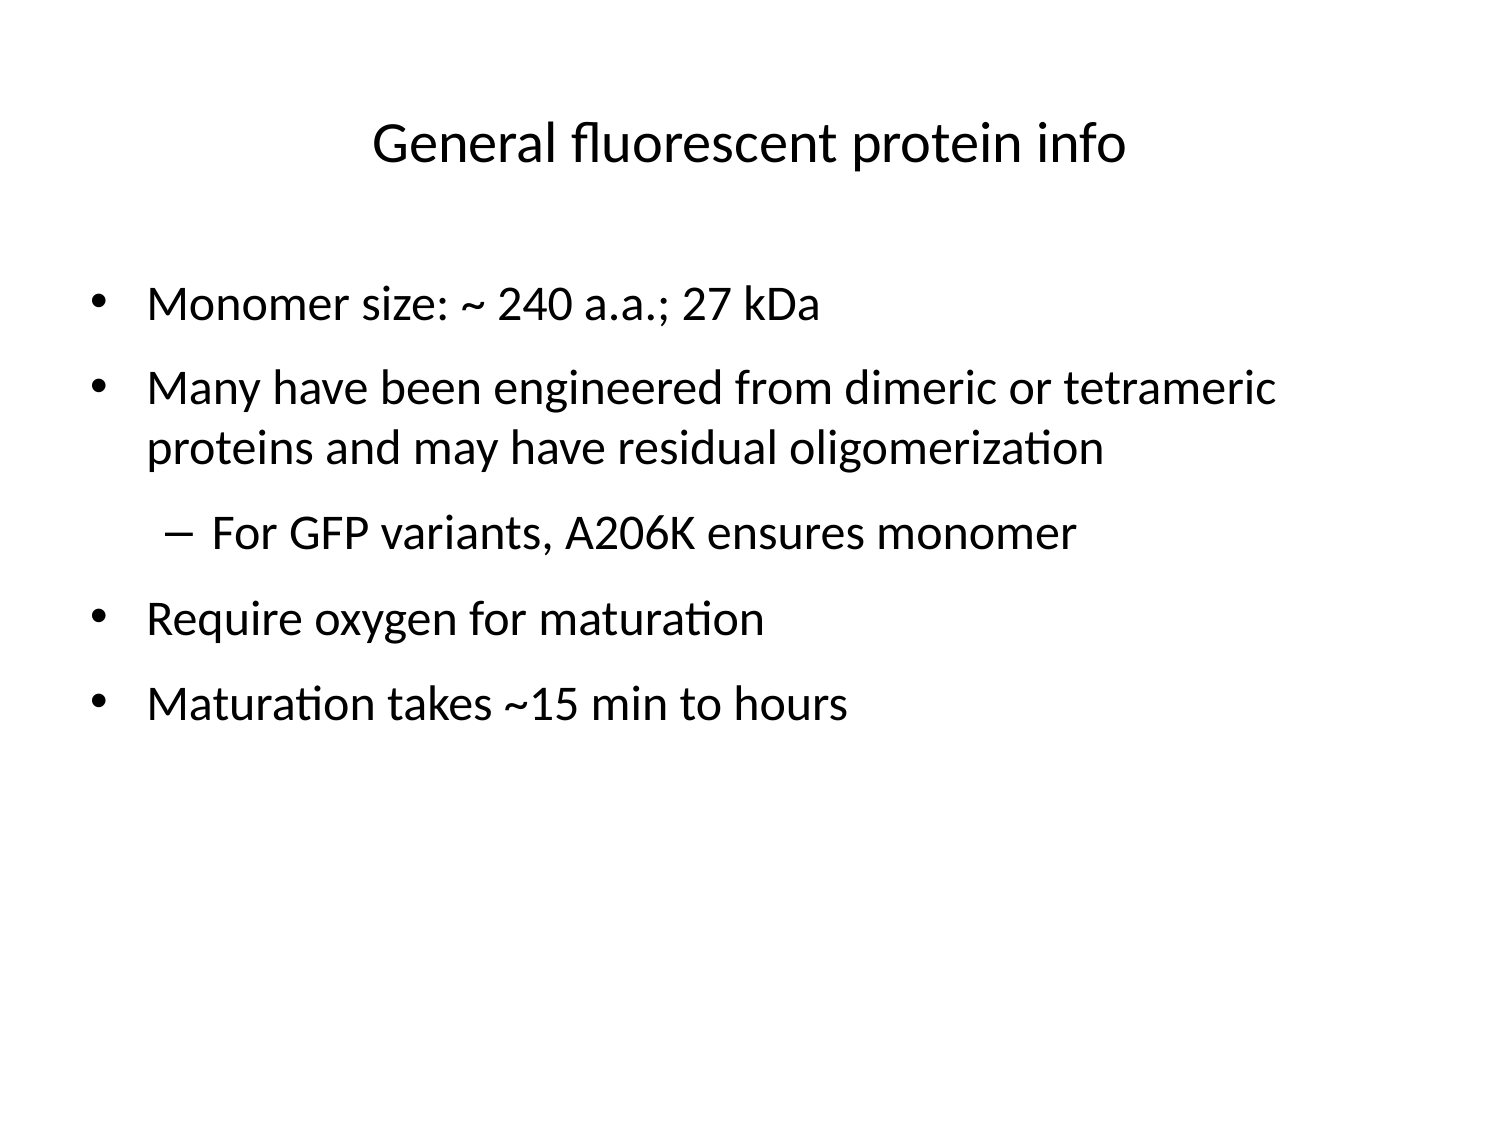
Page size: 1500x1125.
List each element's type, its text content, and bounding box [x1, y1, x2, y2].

title General fluorescent protein info [75, 45, 1425, 233]
list Monomer size: ~ 240 a.a.; 27 kDa Many have been engineered from dimeric or tetrameric proteins and may have residual oligomerization For GFP variants, A206K ensures monomer Require oxygen for maturation Maturation takes ~15 min to hours [75, 262, 1425, 1005]
